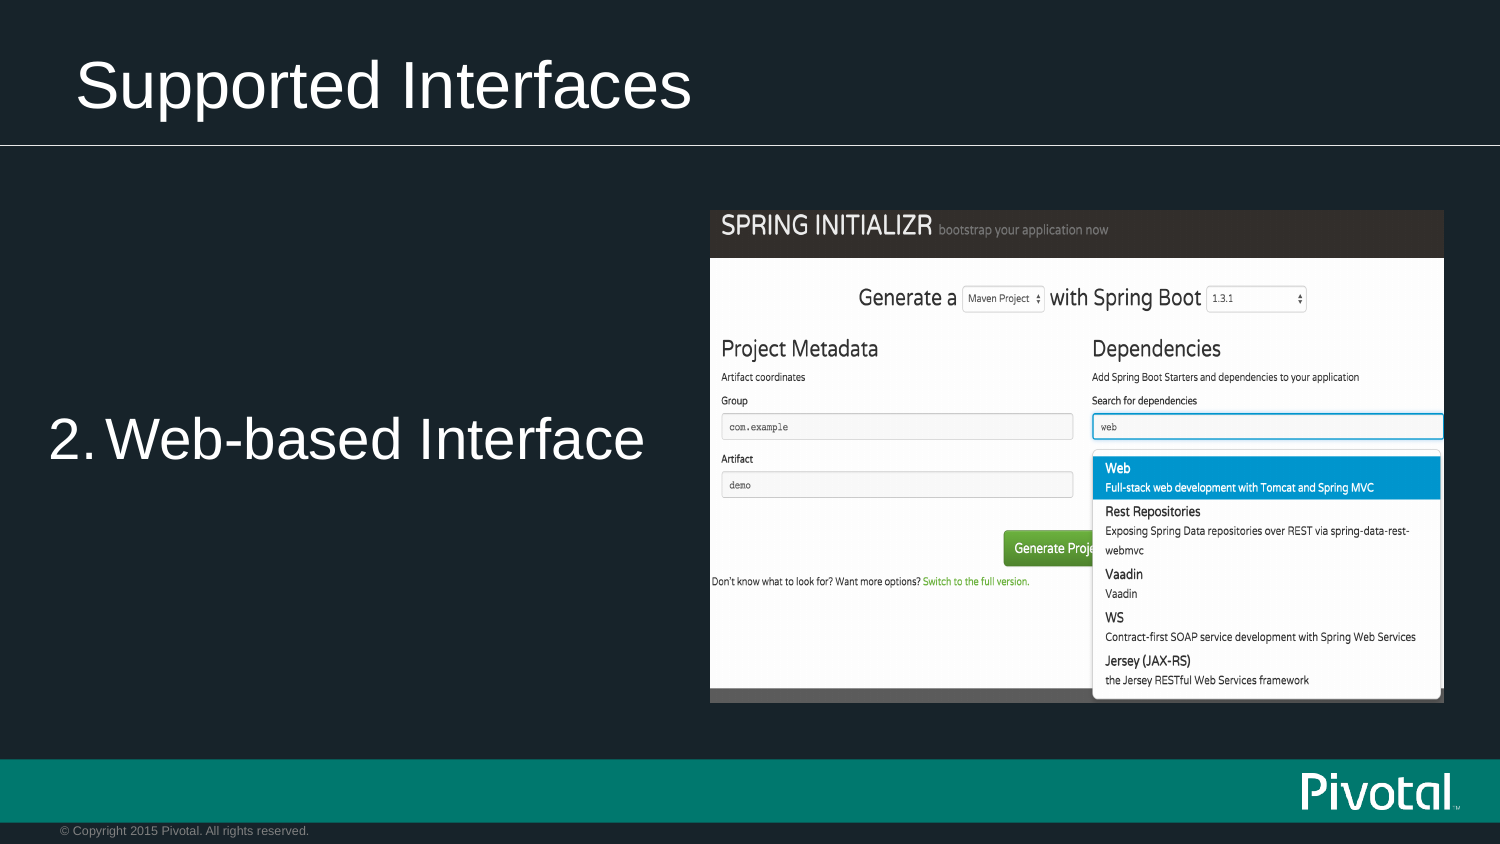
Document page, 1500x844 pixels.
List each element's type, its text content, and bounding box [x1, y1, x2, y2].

text_box Web-based Interface [34, 393, 662, 479]
title Supported Interfaces [75, 52, 1425, 113]
picture [710, 210, 1444, 703]
picture [1302, 773, 1460, 810]
